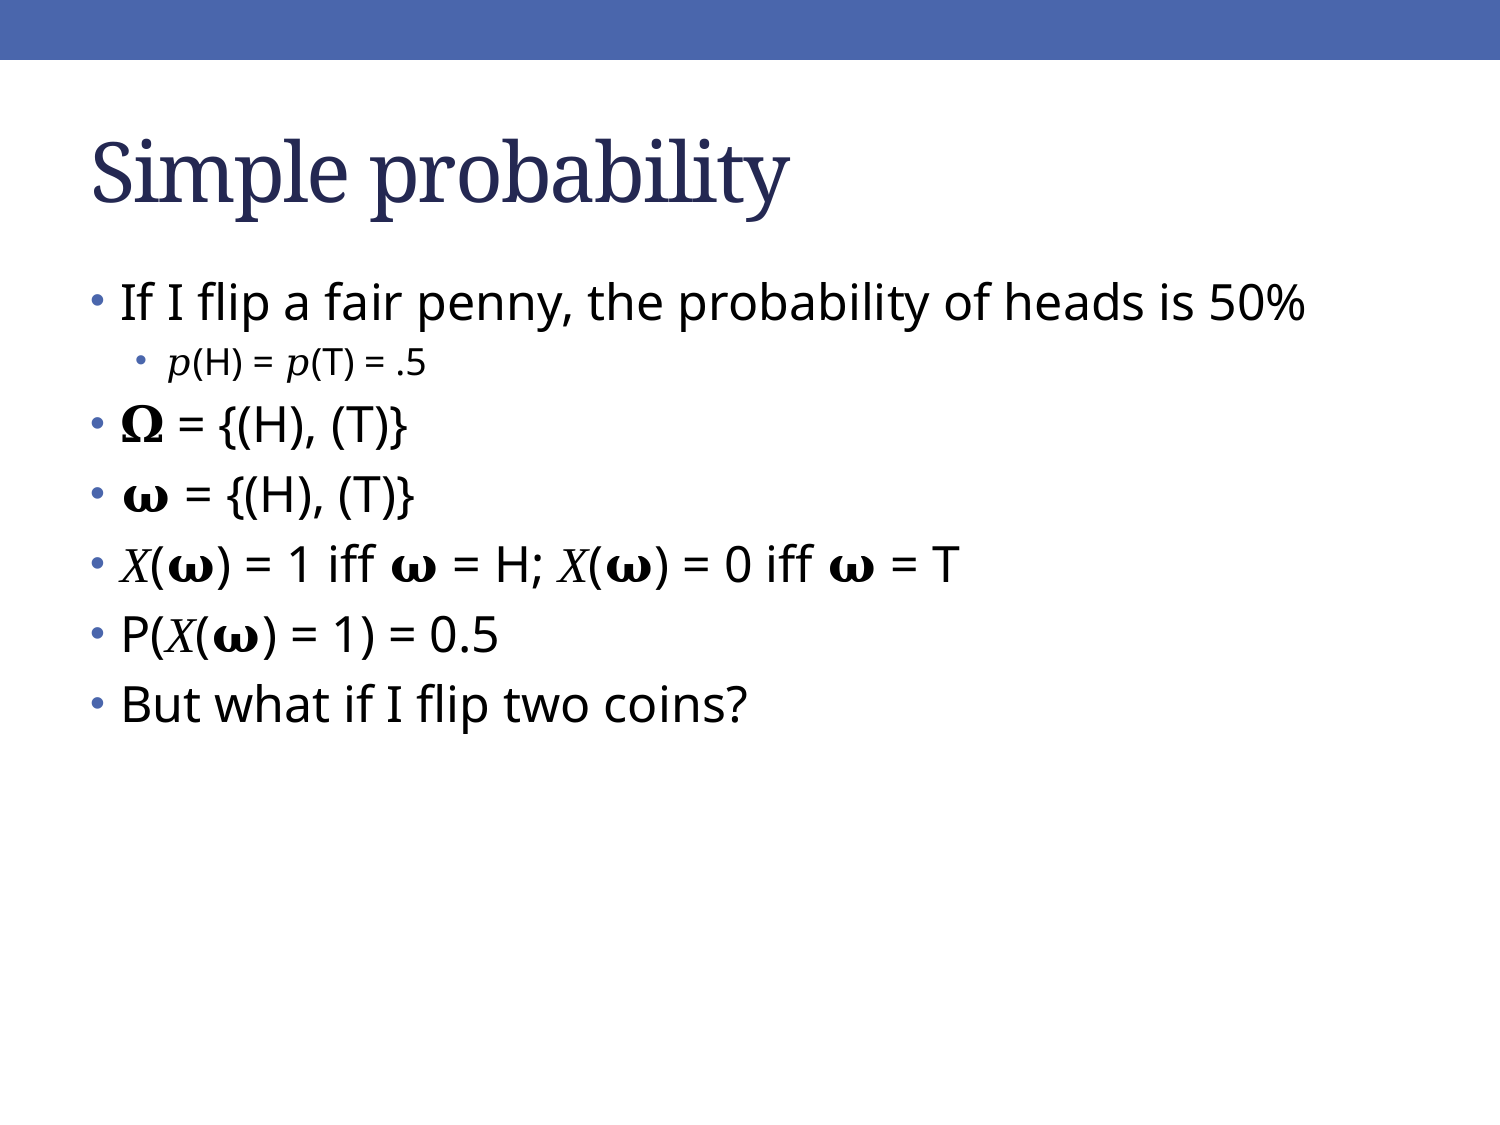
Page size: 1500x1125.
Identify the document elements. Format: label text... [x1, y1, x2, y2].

list If I flip a fair penny, the probability of heads is 50% 𝑝(H) = 𝑝(T) = .5 𝛀 = {(H), (T)} 𝛚 = {(H), (T)} X(𝛚) = 1 iff 𝛚 = H; X(𝛚) = 0 iff 𝛚 = T P(X(𝛚) = 1) = 0.5 But what if I flip two coins? [75, 262, 1425, 1063]
title Simple probability [75, 87, 1425, 250]
